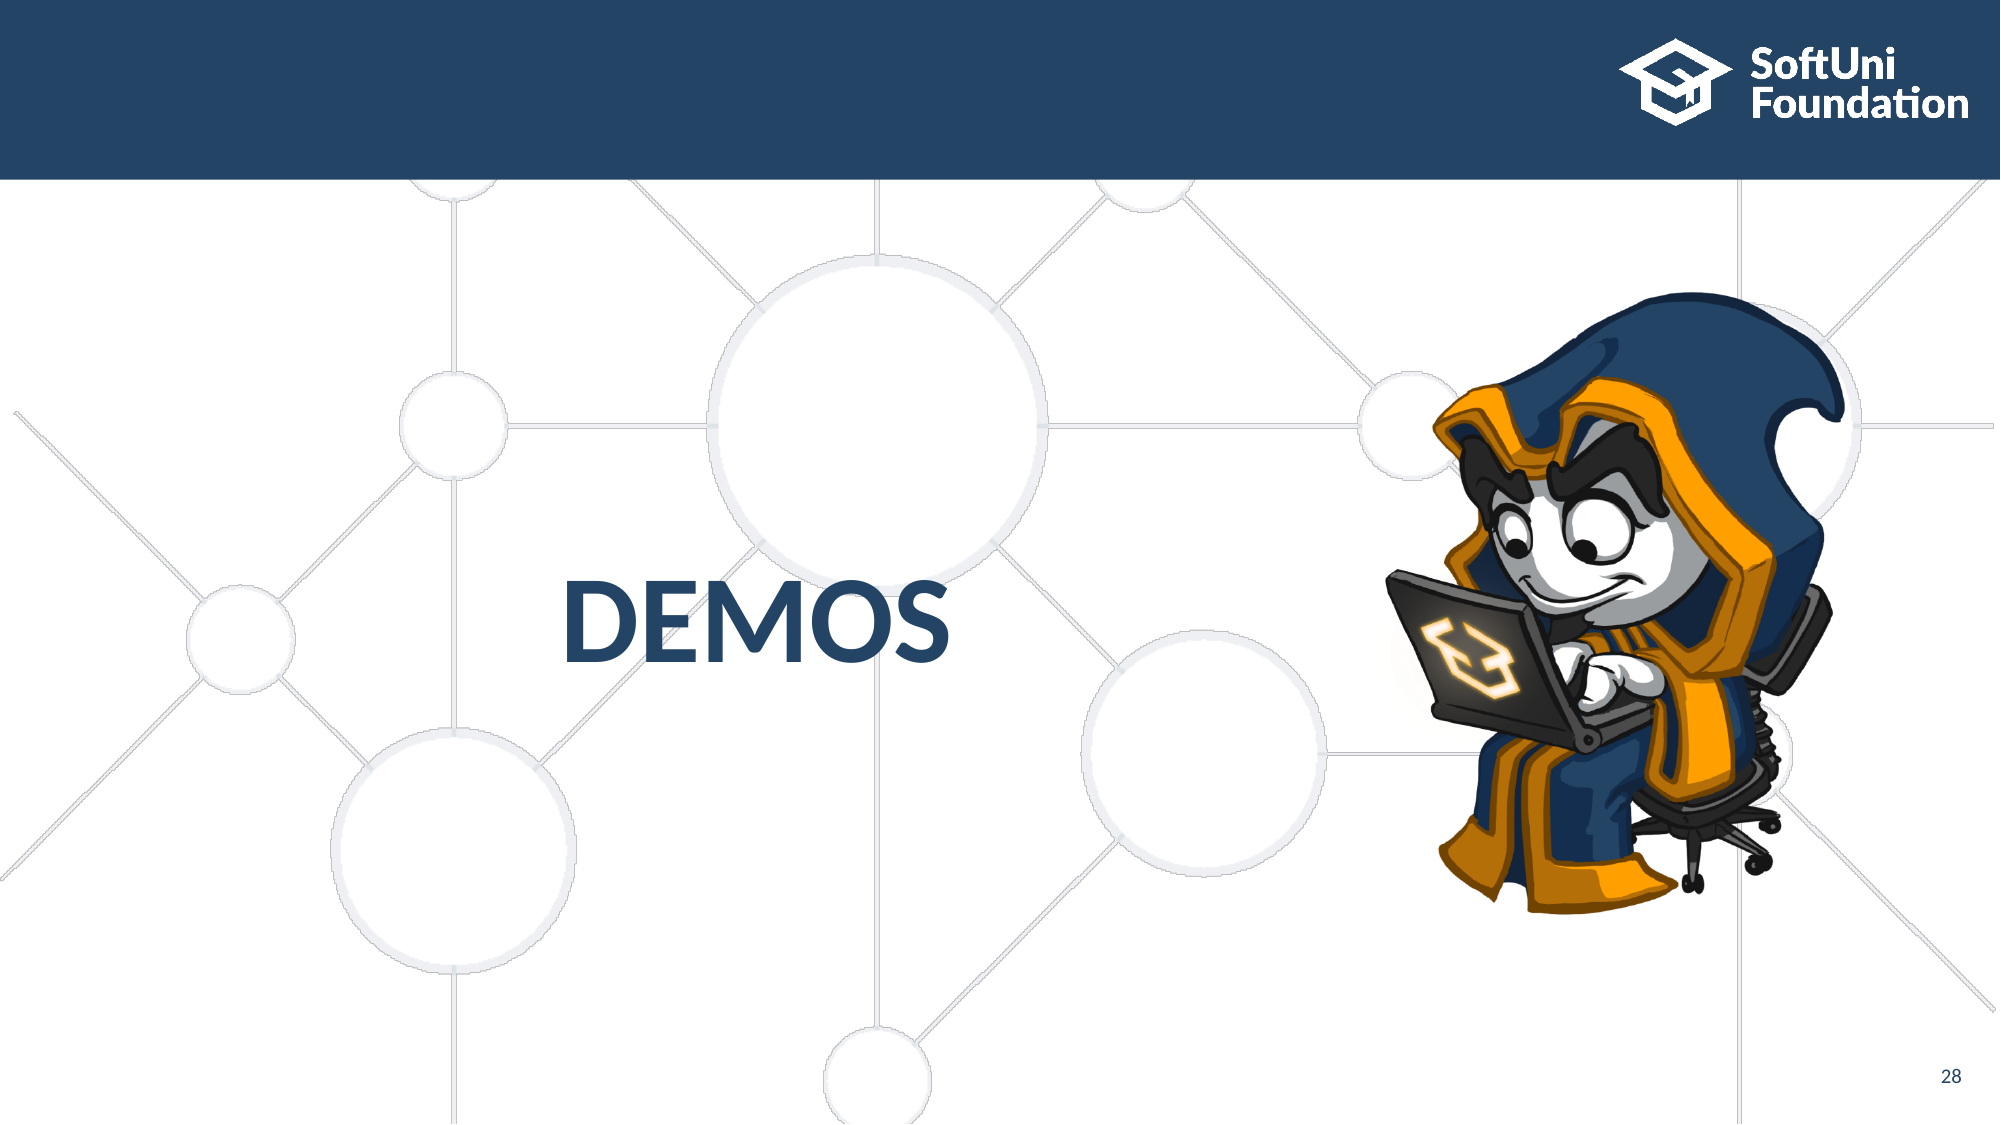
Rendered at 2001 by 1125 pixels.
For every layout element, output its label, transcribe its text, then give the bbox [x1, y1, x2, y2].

picture [1618, 38, 1968, 126]
list DEMOS [85, 523, 1428, 720]
picture [0, 180, 2000, 1124]
slide_number ‹#› [1897, 1049, 1968, 1101]
